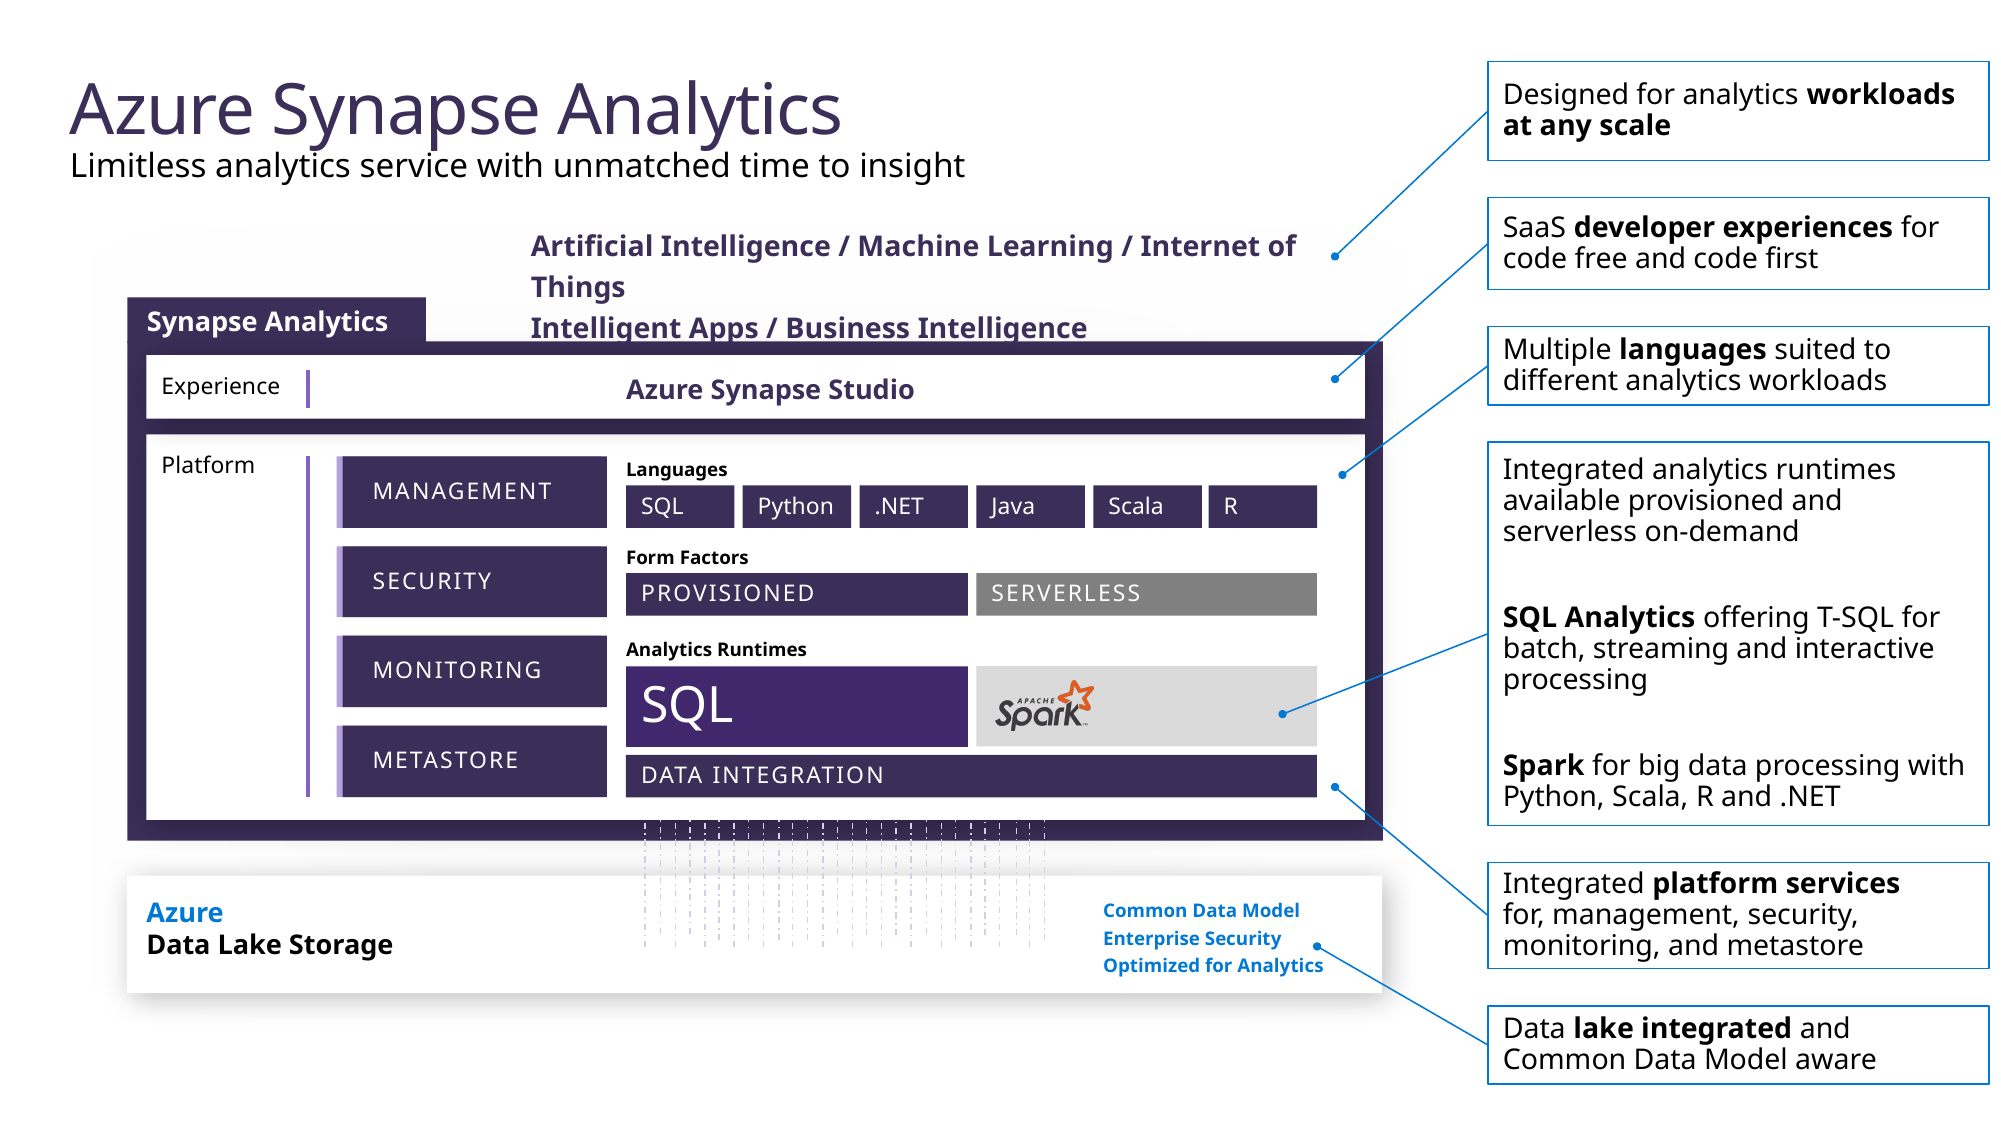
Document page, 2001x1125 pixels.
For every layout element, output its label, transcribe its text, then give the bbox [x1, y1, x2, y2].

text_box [1316, 946, 1489, 1046]
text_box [1342, 380, 1489, 476]
text_box Integrated analytics runtimes available provisioned and serverless on-demand SQL Analytics offering T-SQL for batch, streaming and interactive processing Spark for big data processing with Python, Scala, R and .NET [1487, 441, 1990, 826]
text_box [1334, 786, 1489, 916]
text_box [127, 297, 1384, 819]
text_box Limitless analytics service with unmatched time to insight [70, 148, 1334, 185]
text_box SaaS developer experiences for code free and code first [1489, 197, 1990, 290]
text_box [126, 819, 1383, 994]
title Azure Synapse Analytics [69, 36, 982, 161]
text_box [1334, 257, 1489, 380]
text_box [1282, 633, 1489, 715]
text_box Multiple languages suited to different analytics workloads [1489, 326, 1990, 406]
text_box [1334, 110, 1489, 257]
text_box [976, 665, 1318, 747]
text_box Data lake integrated and Common Data Model aware [1487, 1005, 1990, 1085]
text_box Artificial Intelligence / Machine Learning / Internet of Things Intelligent Apps / Business Intelligence [530, 221, 1334, 297]
text_box Integrated platform services for, management, security, monitoring, and metastore [1487, 862, 1990, 969]
text_box Designed for analytics workloads at any scale [1487, 61, 1990, 161]
